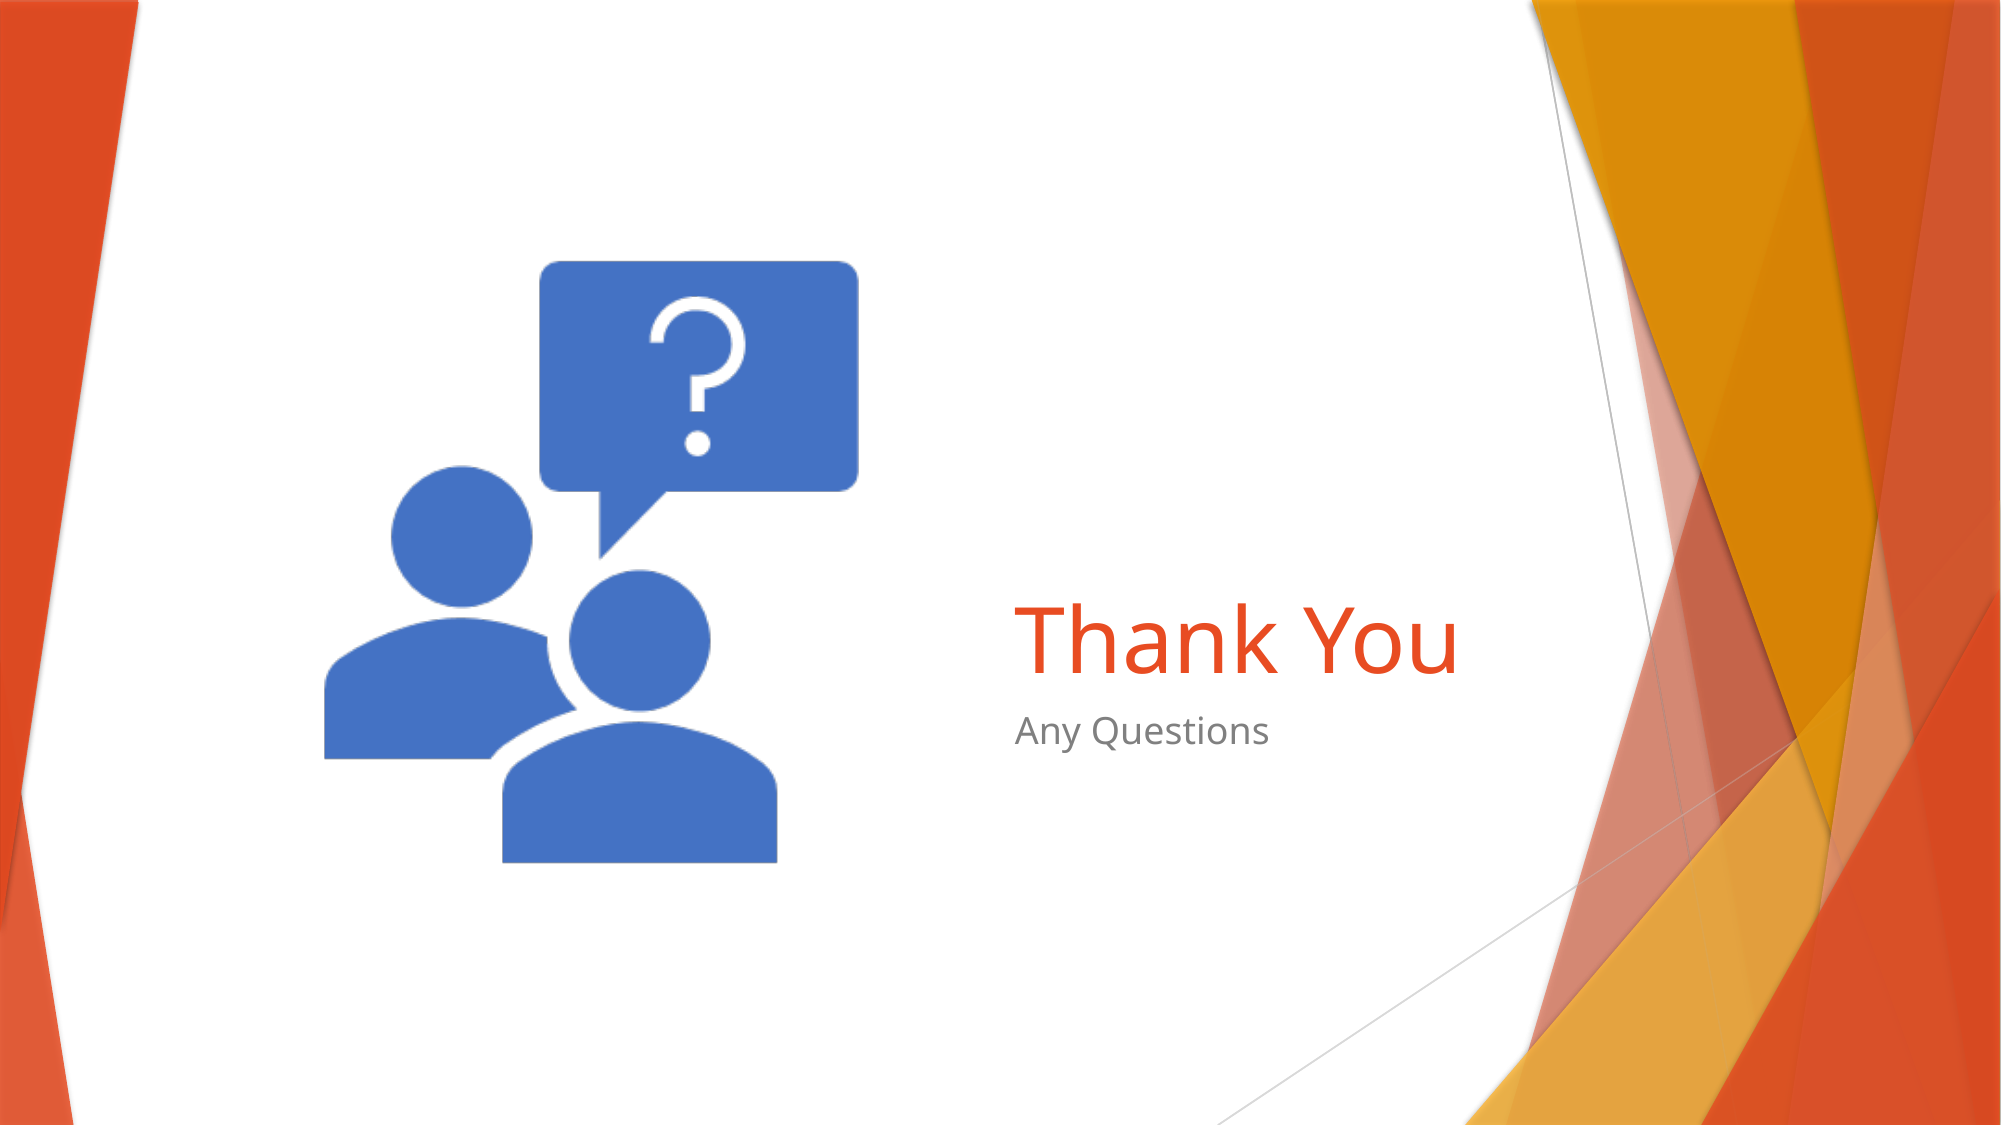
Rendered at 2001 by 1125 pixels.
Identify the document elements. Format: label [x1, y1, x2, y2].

text_box [0, 0, 2000, 1125]
picture [235, 206, 949, 919]
